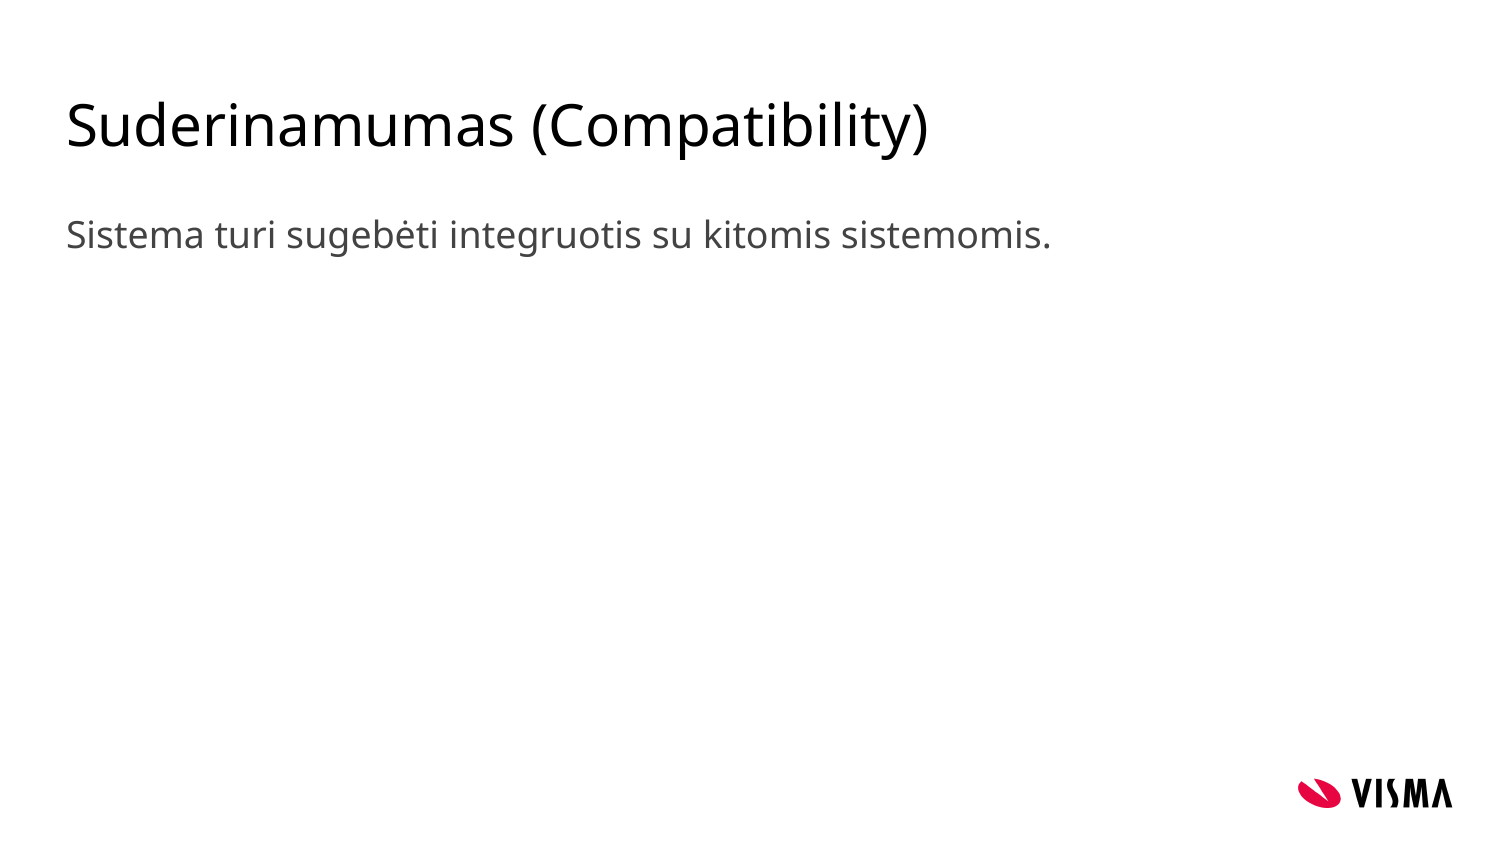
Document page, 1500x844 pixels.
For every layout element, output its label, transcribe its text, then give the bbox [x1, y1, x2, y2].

list Sistema turi sugebėti integruotis su kitomis sistemomis. [51, 189, 1449, 750]
picture [1280, 756, 1473, 829]
title Suderinamumas (Compatibility) [51, 72, 1449, 167]
